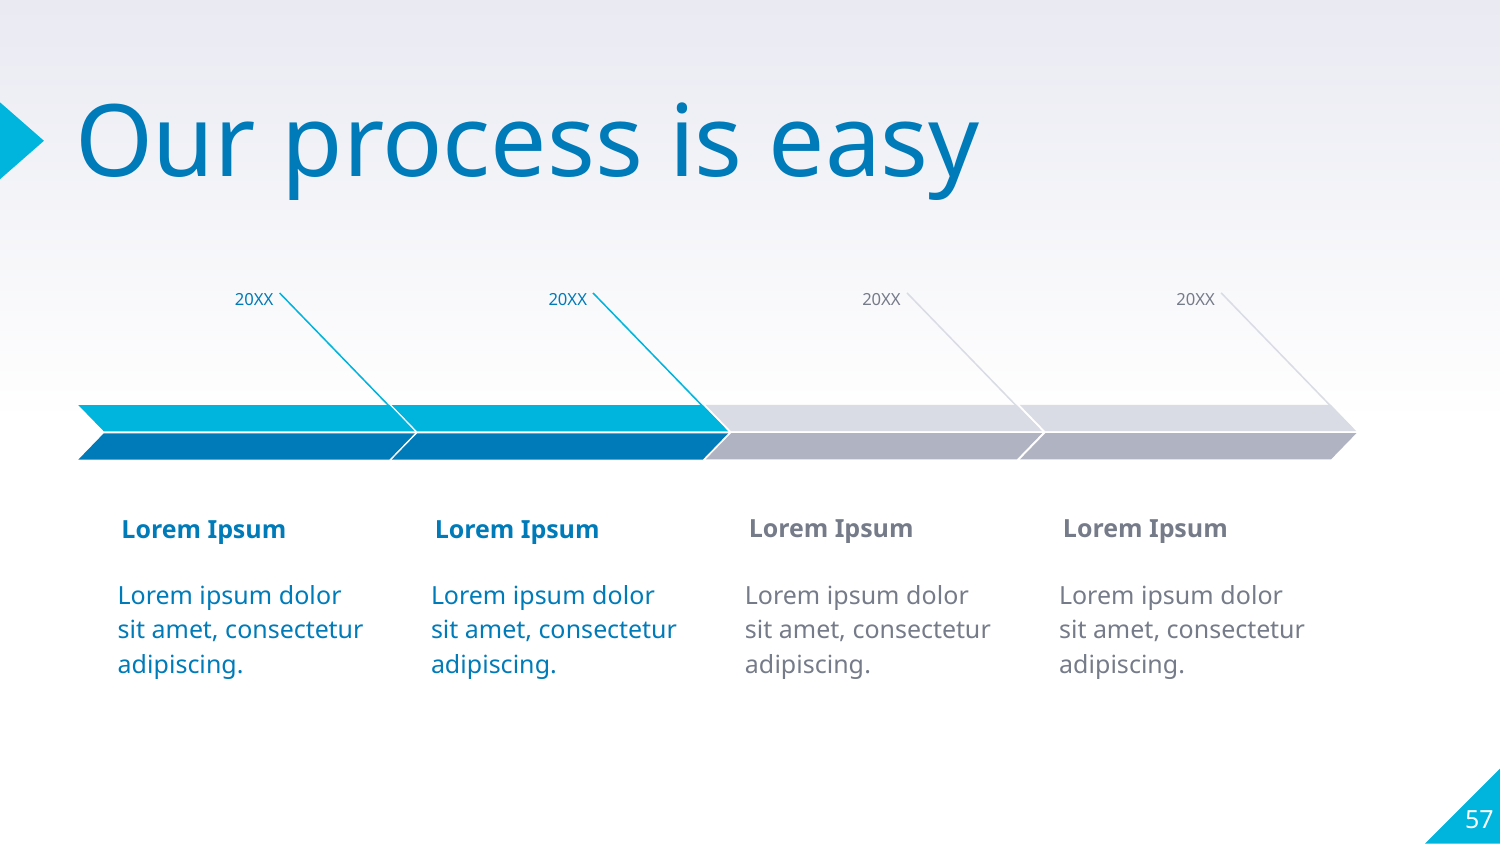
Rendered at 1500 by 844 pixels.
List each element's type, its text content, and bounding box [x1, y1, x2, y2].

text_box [391, 270, 703, 696]
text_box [78, 270, 390, 696]
title Our process is easy [75, 99, 1001, 272]
slide_number 57 [1418, 760, 1494, 838]
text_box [1019, 270, 1357, 696]
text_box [705, 270, 1017, 696]
